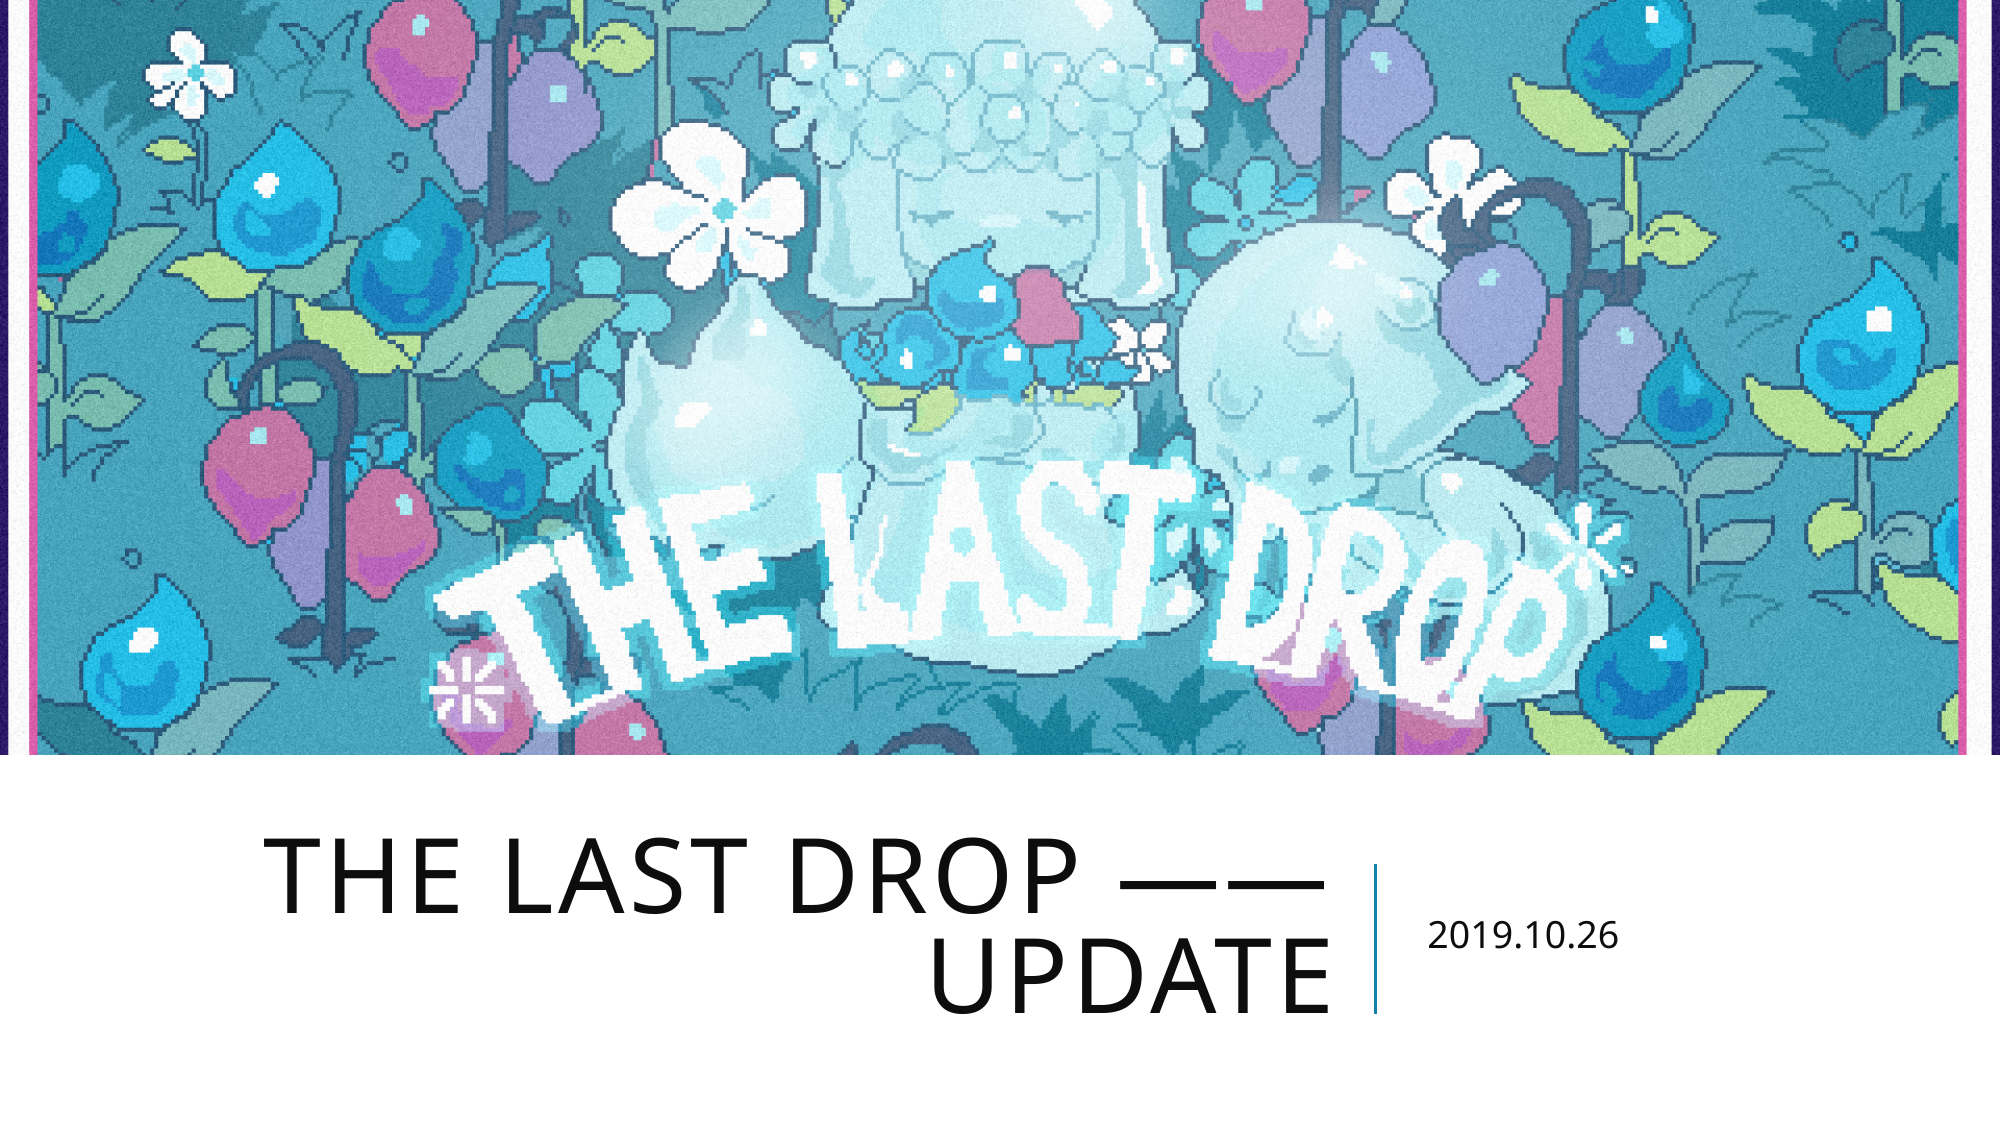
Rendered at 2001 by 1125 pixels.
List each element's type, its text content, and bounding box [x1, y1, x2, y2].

subtitle 2019.10.26 [1412, 813, 1938, 1054]
title The Last Drop —— update [75, 813, 1350, 1054]
picture [0, 0, 2000, 755]
